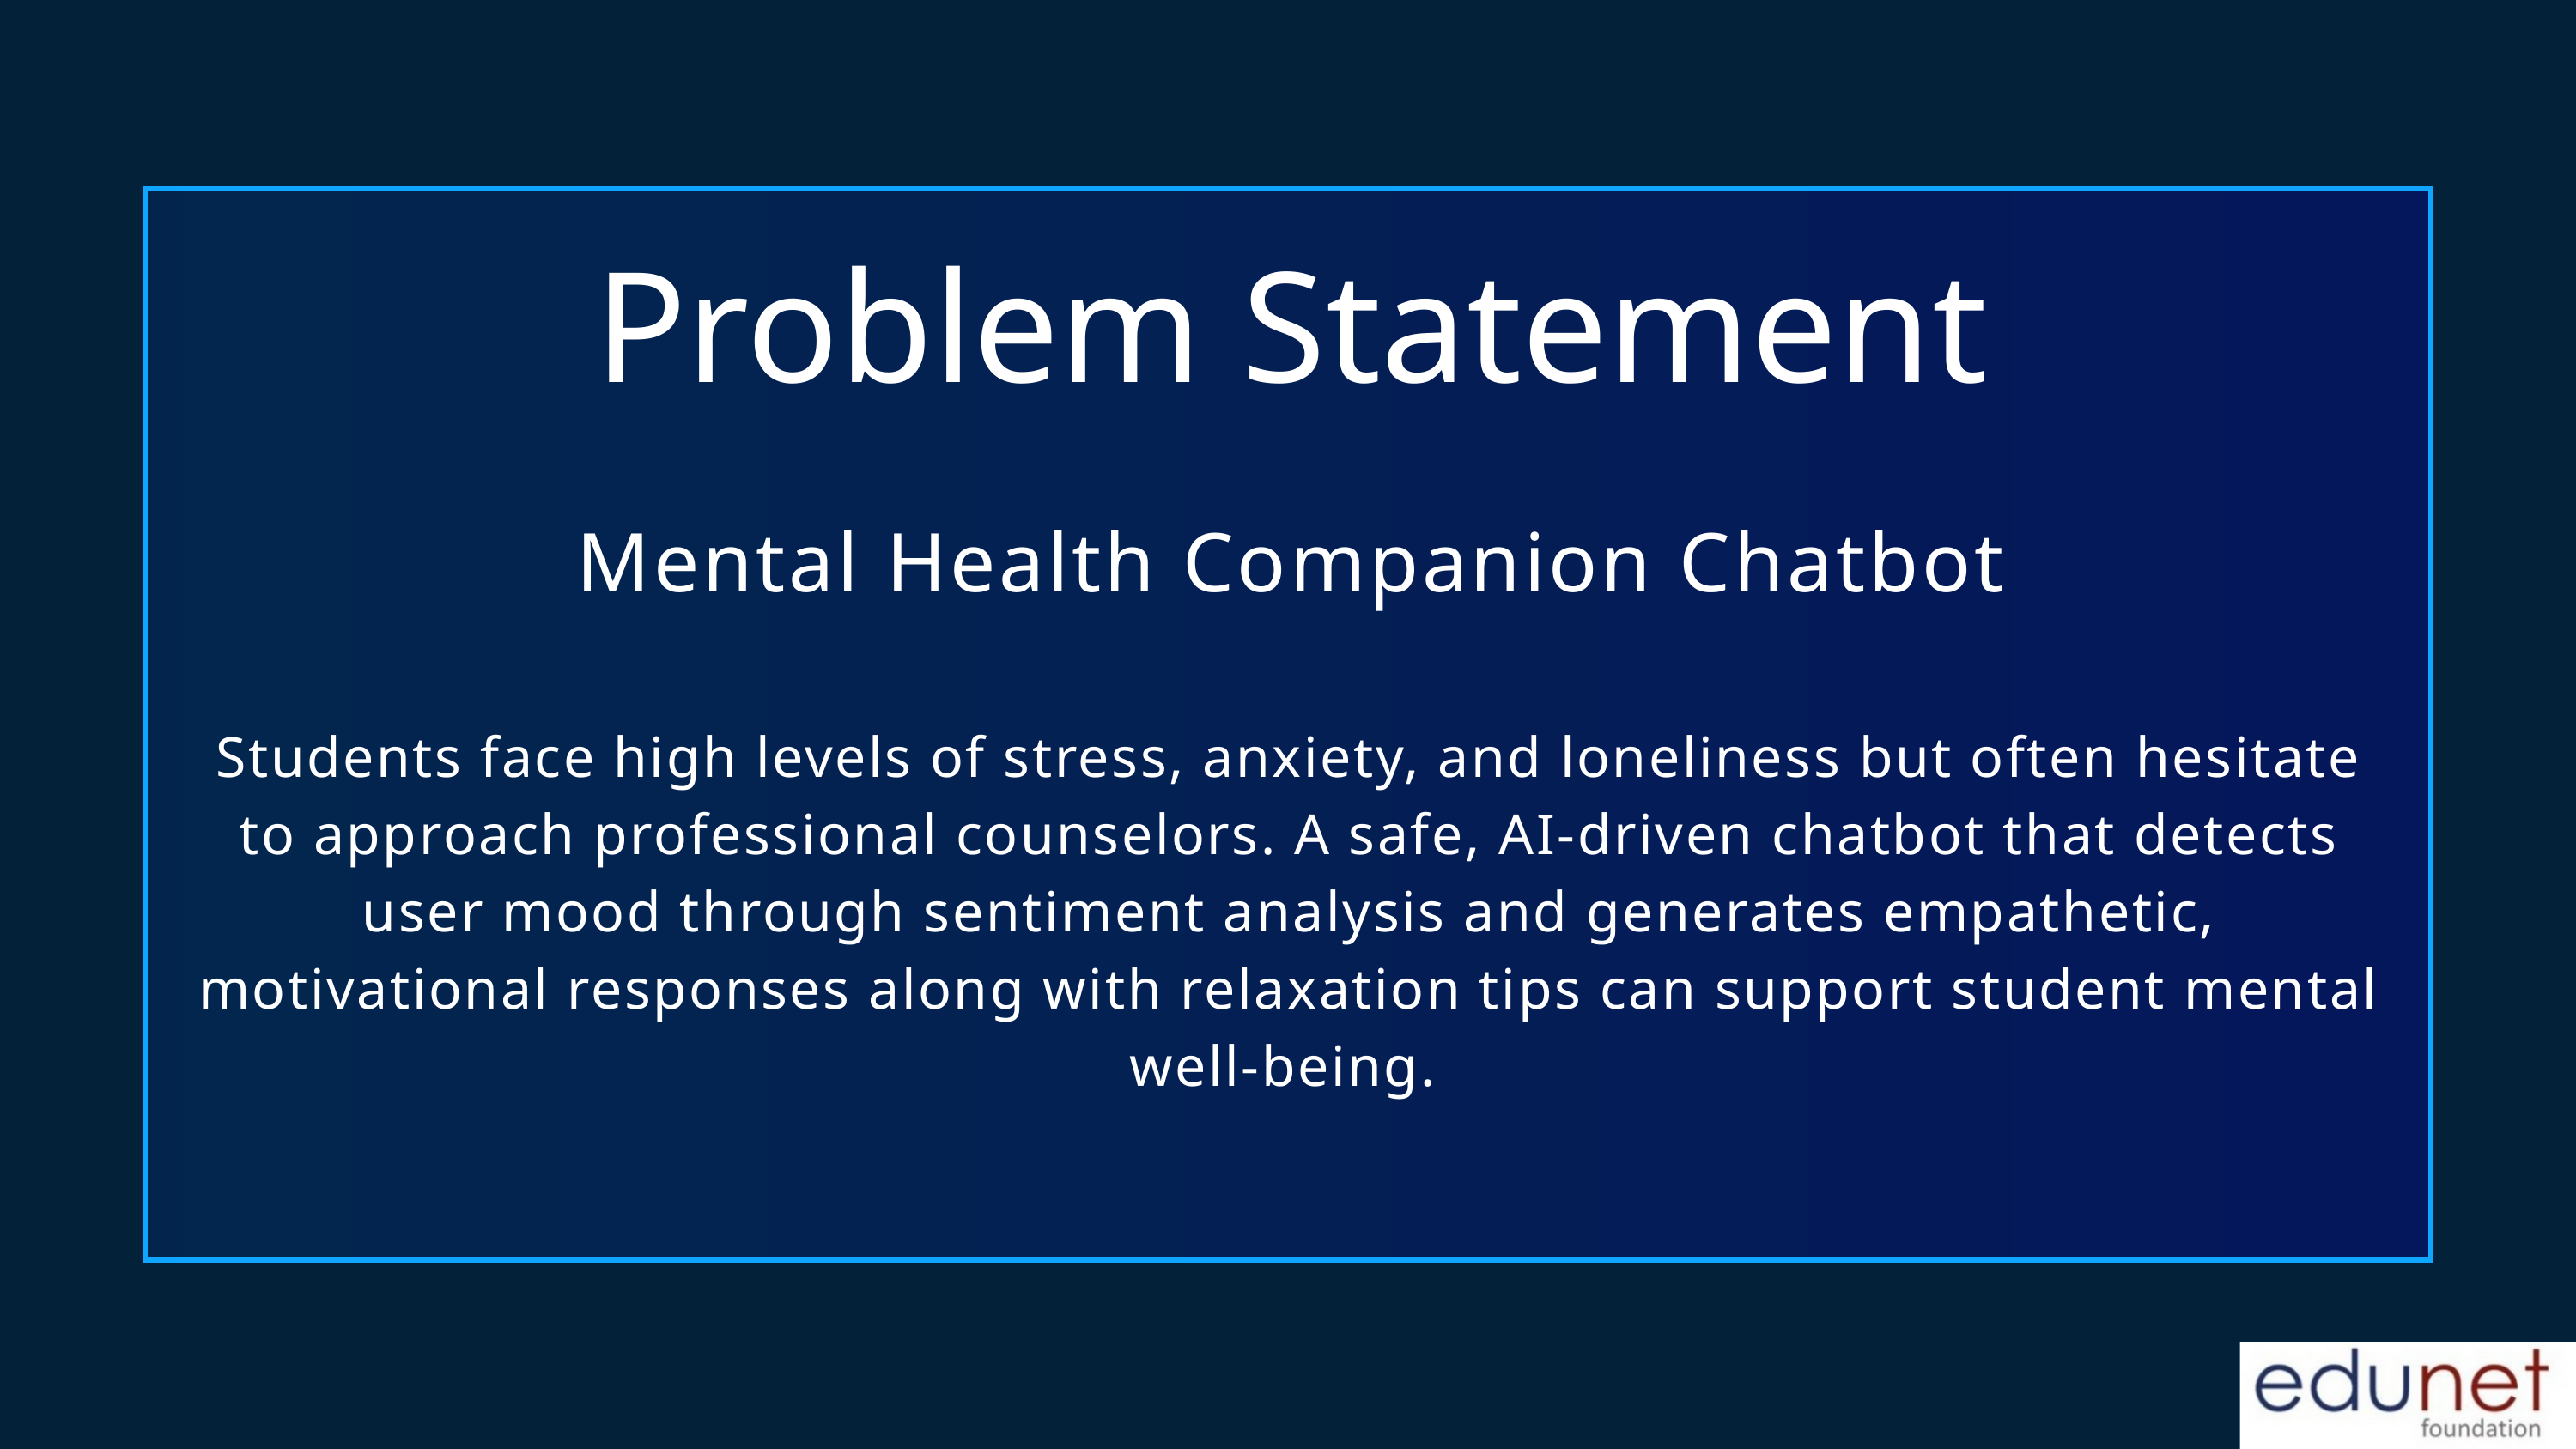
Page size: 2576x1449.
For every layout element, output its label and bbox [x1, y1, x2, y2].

text_box [144, 188, 2432, 1260]
text_box [2239, 1342, 2576, 1449]
